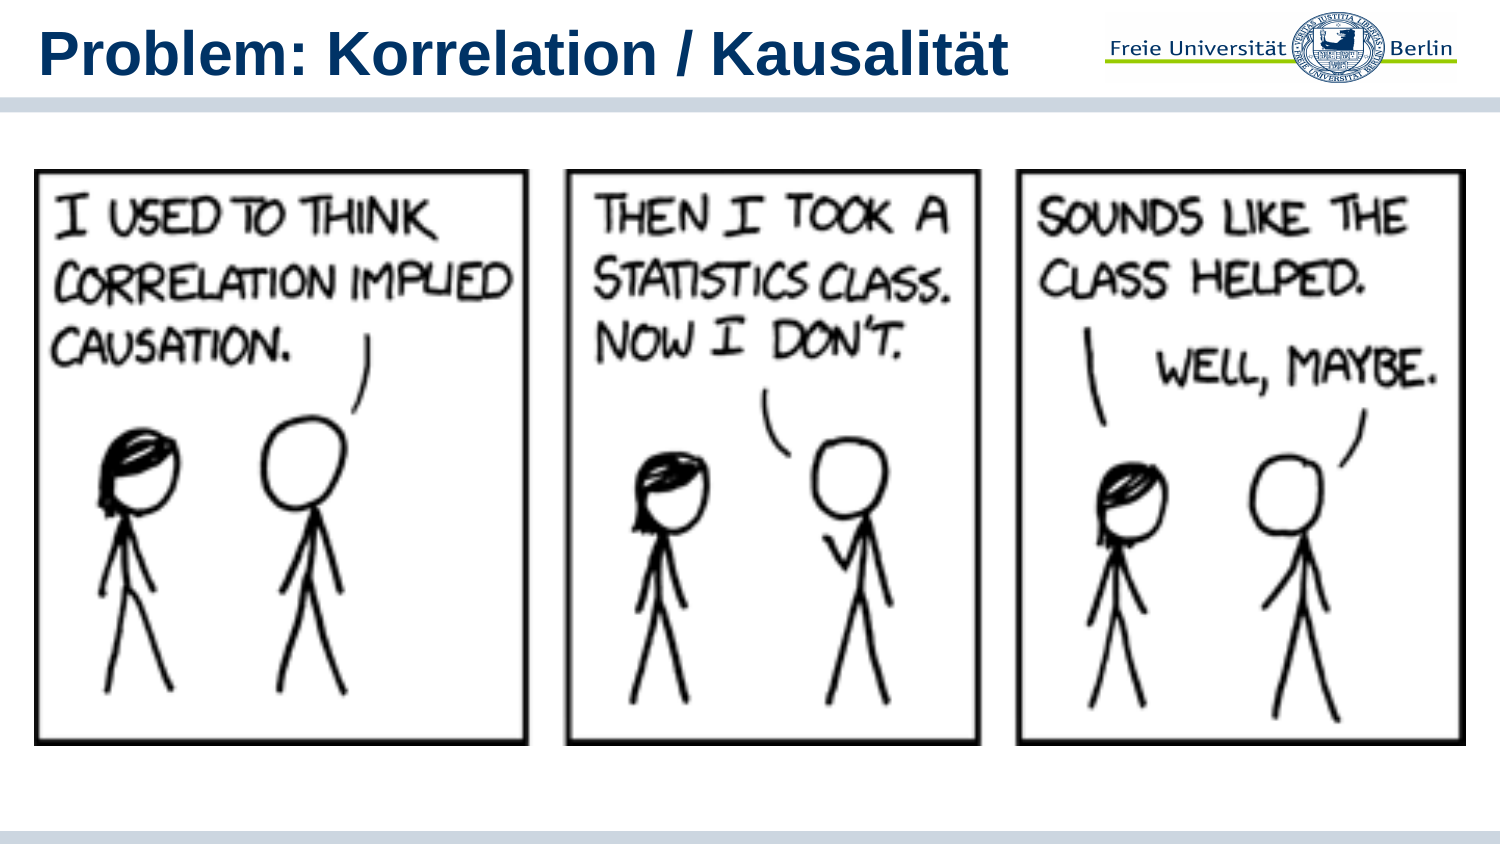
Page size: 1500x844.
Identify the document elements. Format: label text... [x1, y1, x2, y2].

picture [1105, 12, 1457, 83]
title Problem: Korrelation / Kausalität [38, 12, 1098, 83]
picture [34, 169, 1466, 747]
